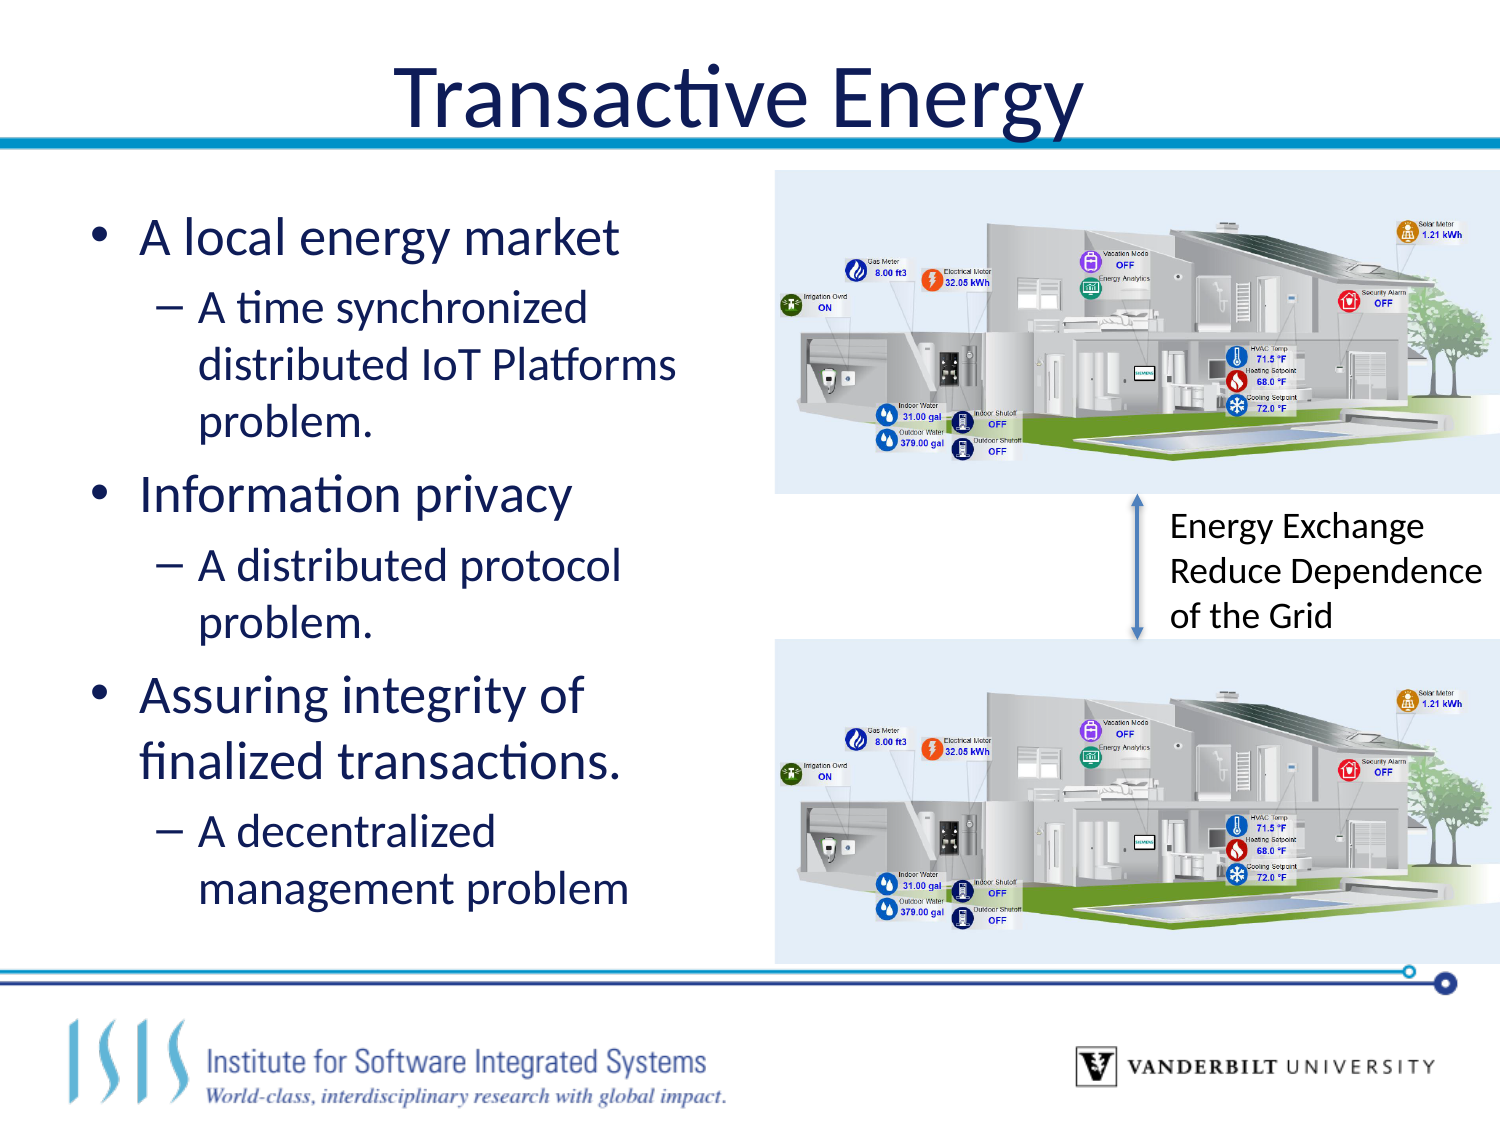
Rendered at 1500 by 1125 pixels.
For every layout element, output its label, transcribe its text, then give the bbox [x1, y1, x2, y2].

picture [774, 639, 1500, 964]
text_box Energy Exchange Reduce Dependence of the Grid [1155, 501, 1500, 639]
picture [774, 169, 1500, 494]
title Transactive Energy [75, 26, 1425, 155]
list A local energy market A time synchronized distributed IoT Platforms problem. Information privacy A distributed protocol problem. Assuring integrity of finalized transactions. A decentralized management problem [75, 193, 746, 936]
